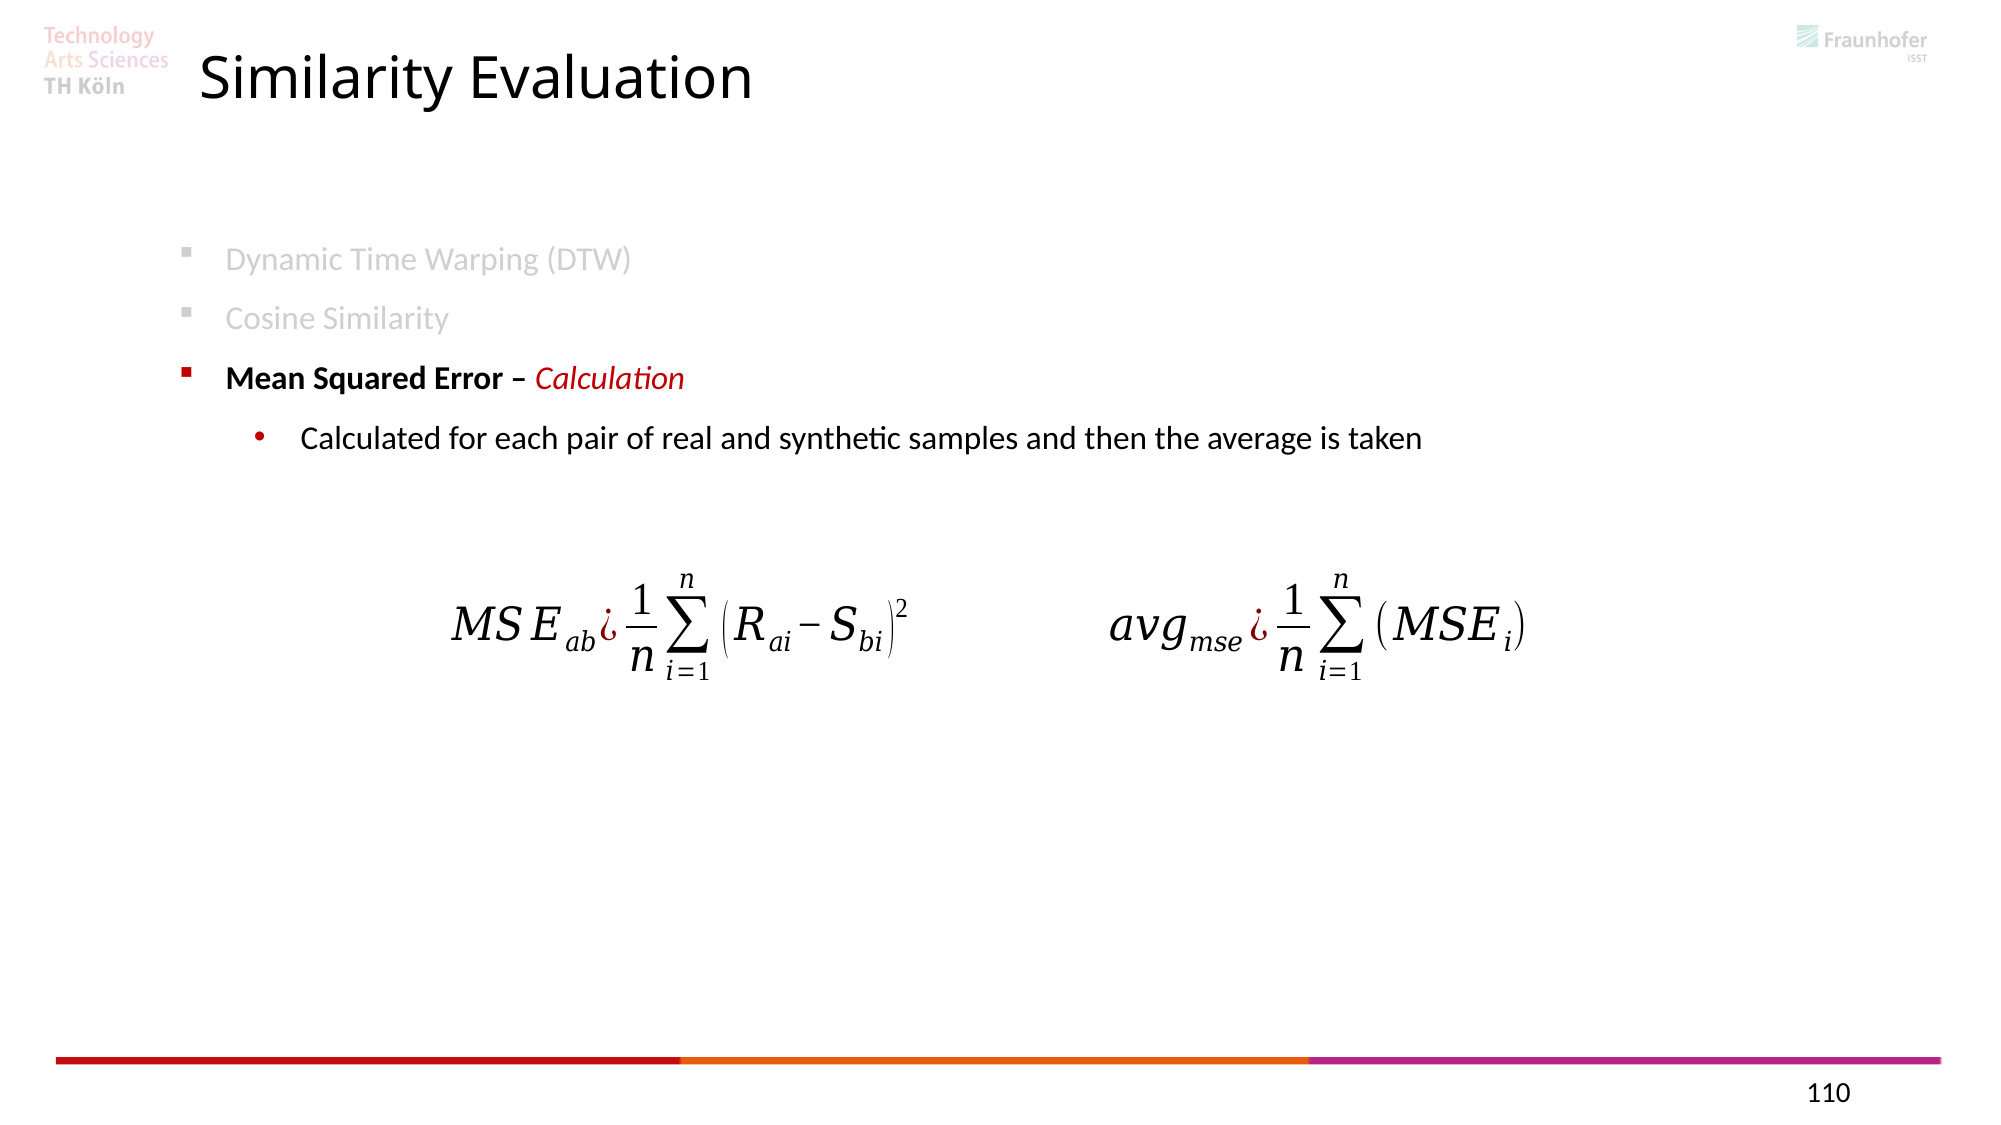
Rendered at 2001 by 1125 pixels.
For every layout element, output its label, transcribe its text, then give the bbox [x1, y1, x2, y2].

text_box Similarity Evaluation [168, 14, 1894, 146]
picture [55, 1057, 1945, 1066]
slide_number 110 [1415, 1061, 1866, 1122]
text_box Dynamic Time Warping (DTW) Cosine Similarity Mean Squared Error – Calculation Calculated for each pair of real and synthetic samples and then the average is taken [164, 209, 1721, 464]
